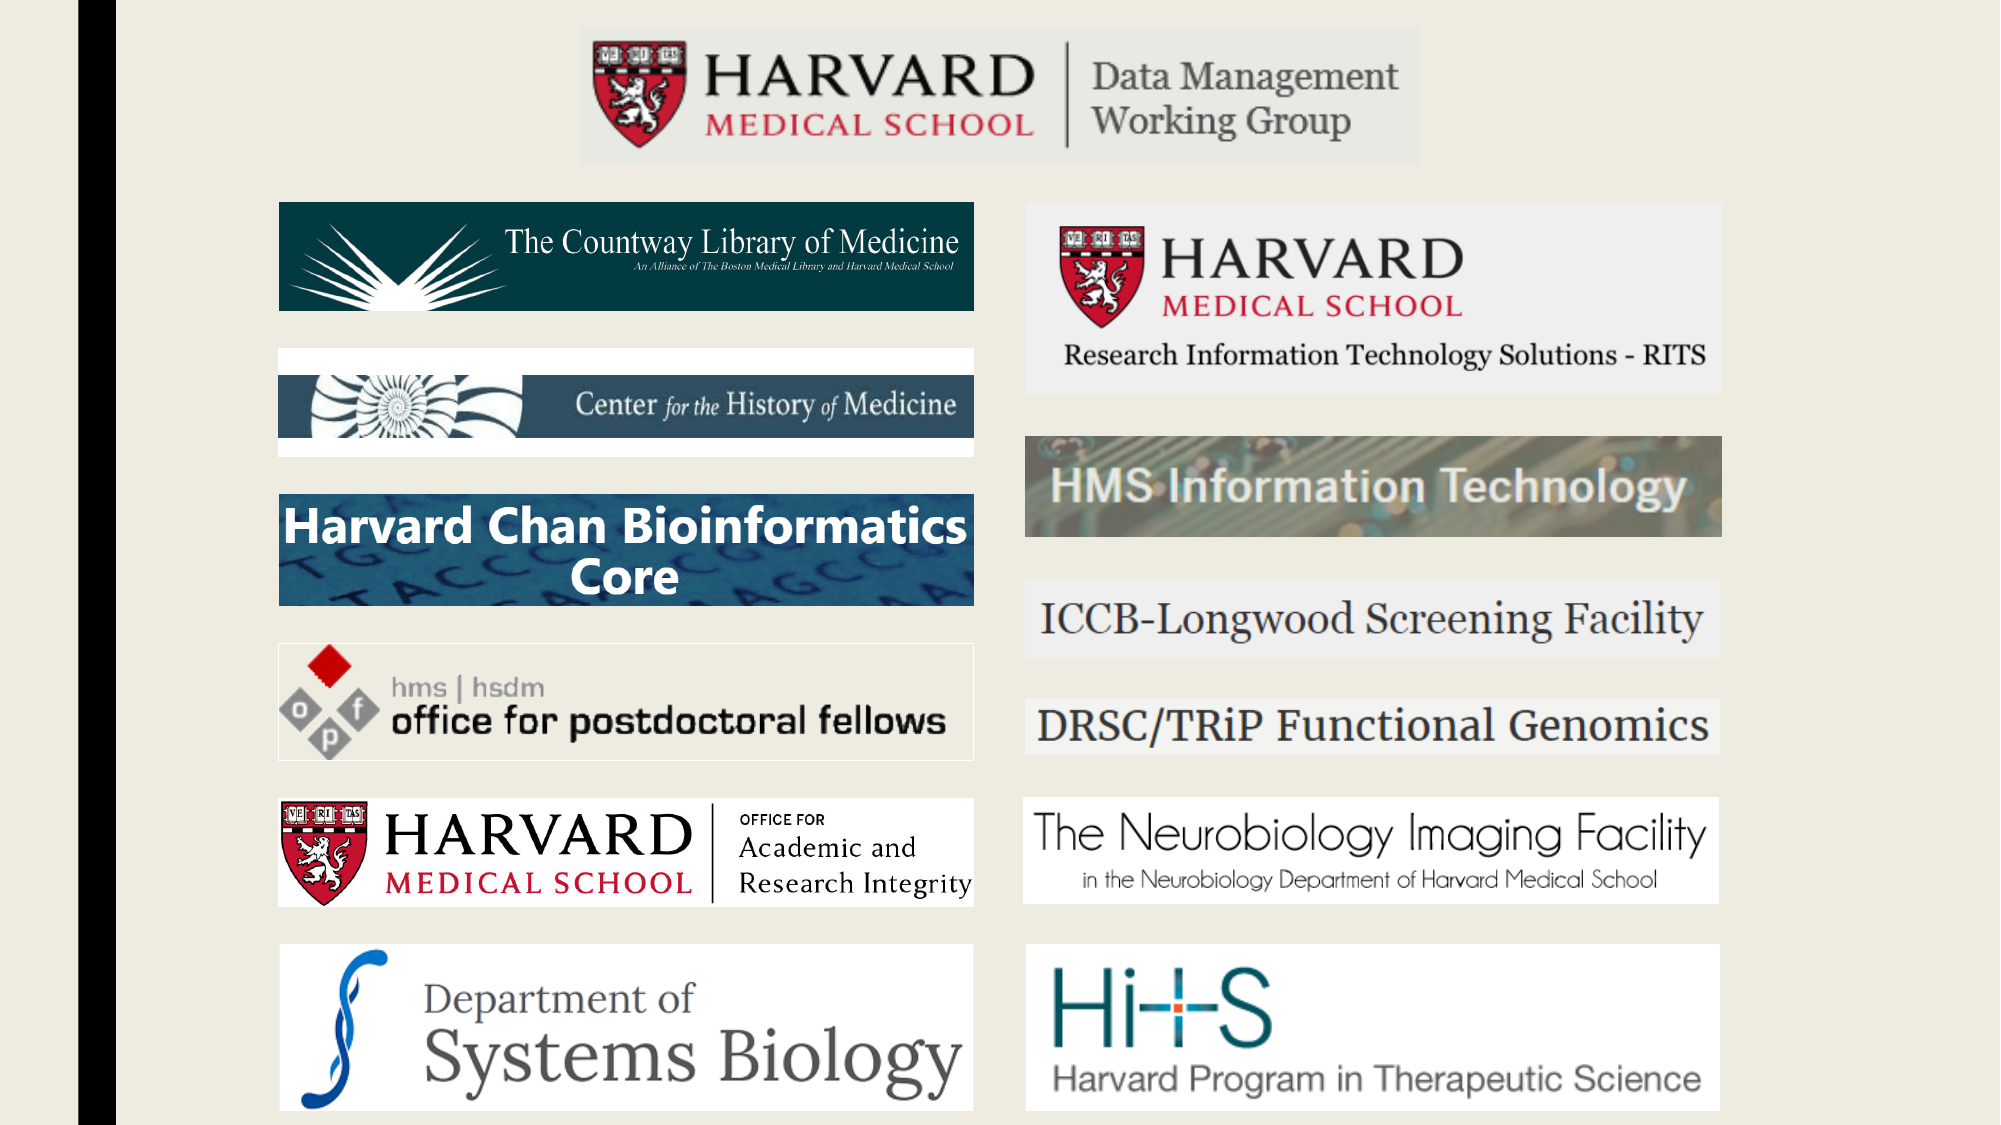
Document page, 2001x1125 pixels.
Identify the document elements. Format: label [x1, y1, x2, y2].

text_box [278, 202, 1722, 1111]
picture [580, 26, 1420, 165]
